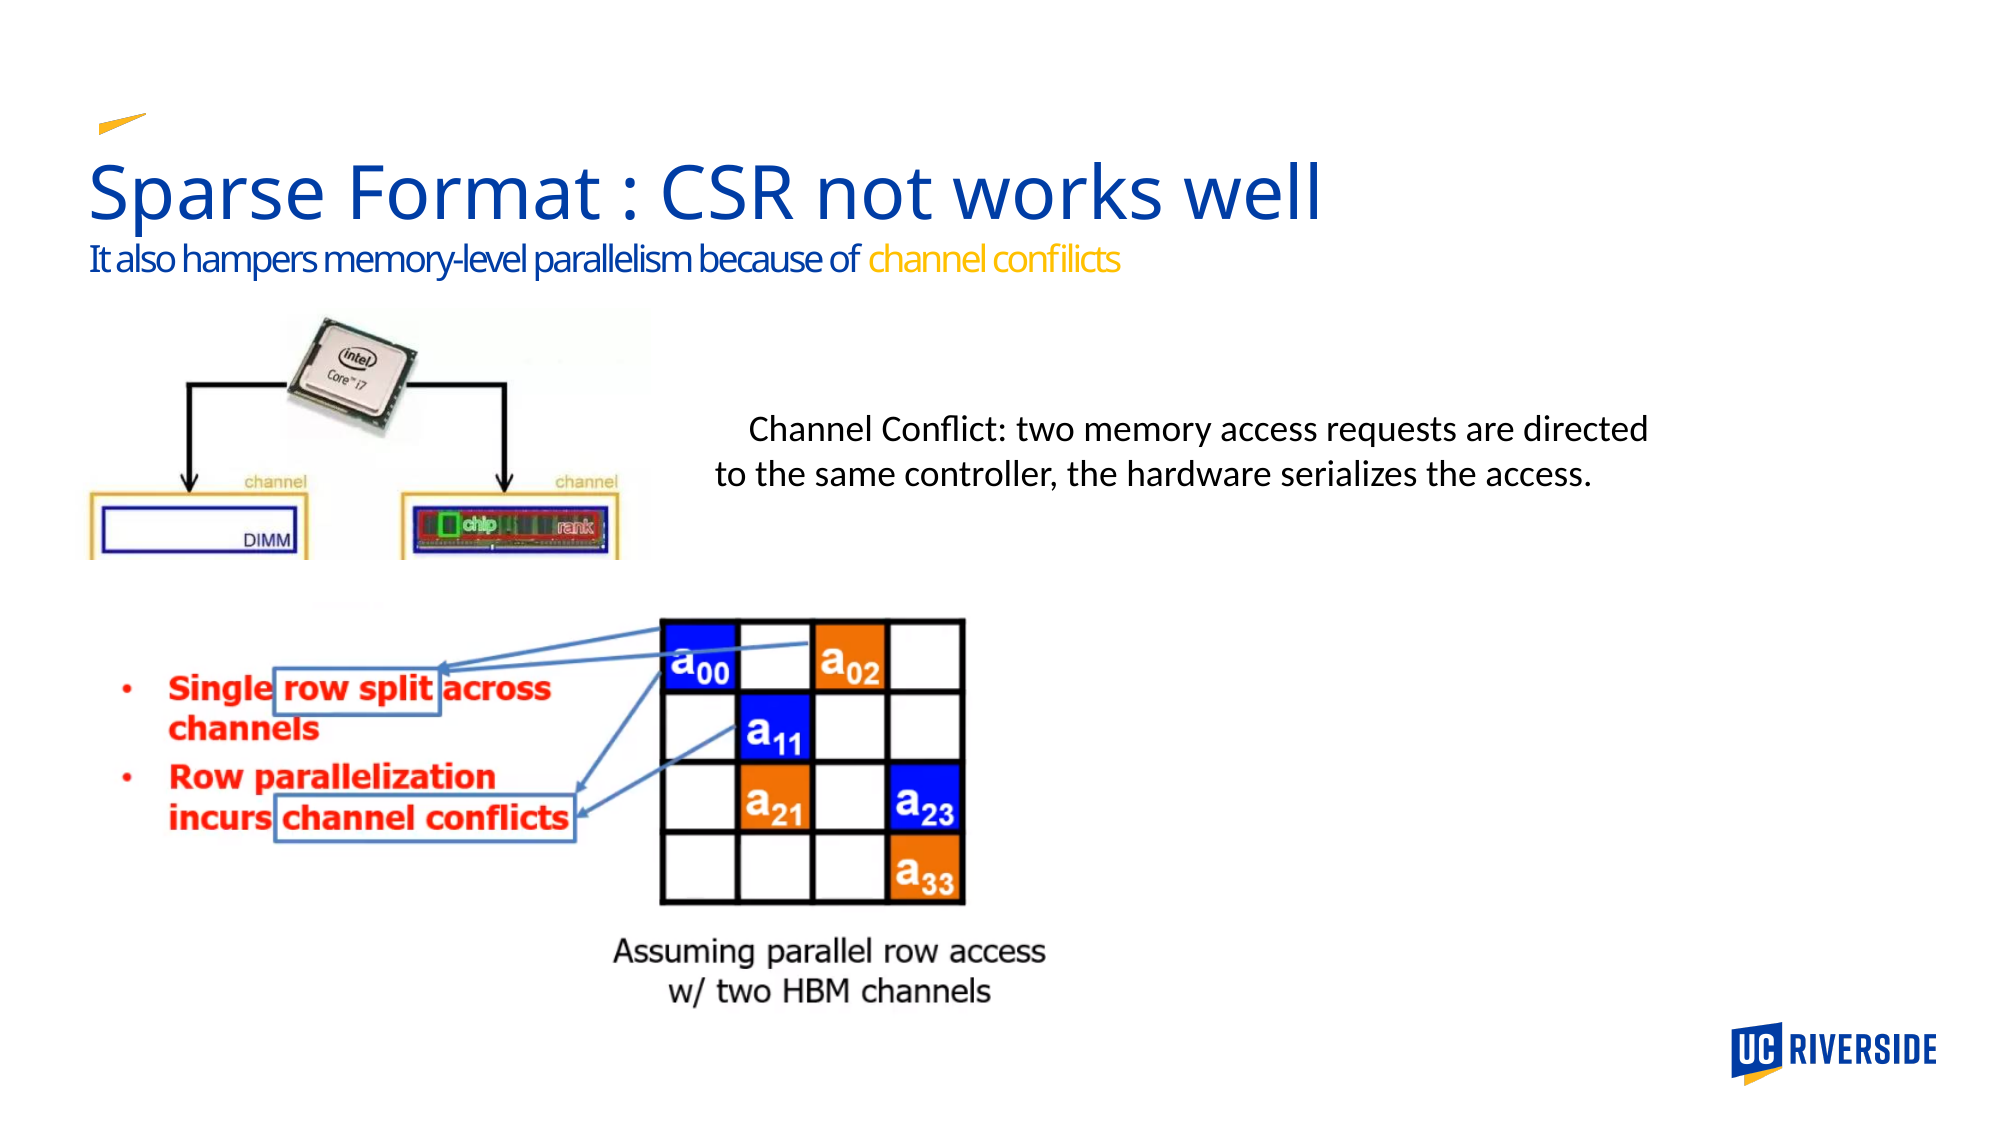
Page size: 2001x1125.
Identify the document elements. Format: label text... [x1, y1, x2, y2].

picture [1731, 1022, 1936, 1086]
picture [99, 113, 146, 135]
text_box Sparse Format : CSR not works well It also hampers memory-level parallelism because of channel confilicts [88, 144, 1577, 280]
picture [43, 308, 651, 560]
text_box Channel Conflict: two memory access requests are directed to the same controller, the hardware serializes the access. [700, 396, 1676, 502]
picture [99, 602, 1130, 1023]
